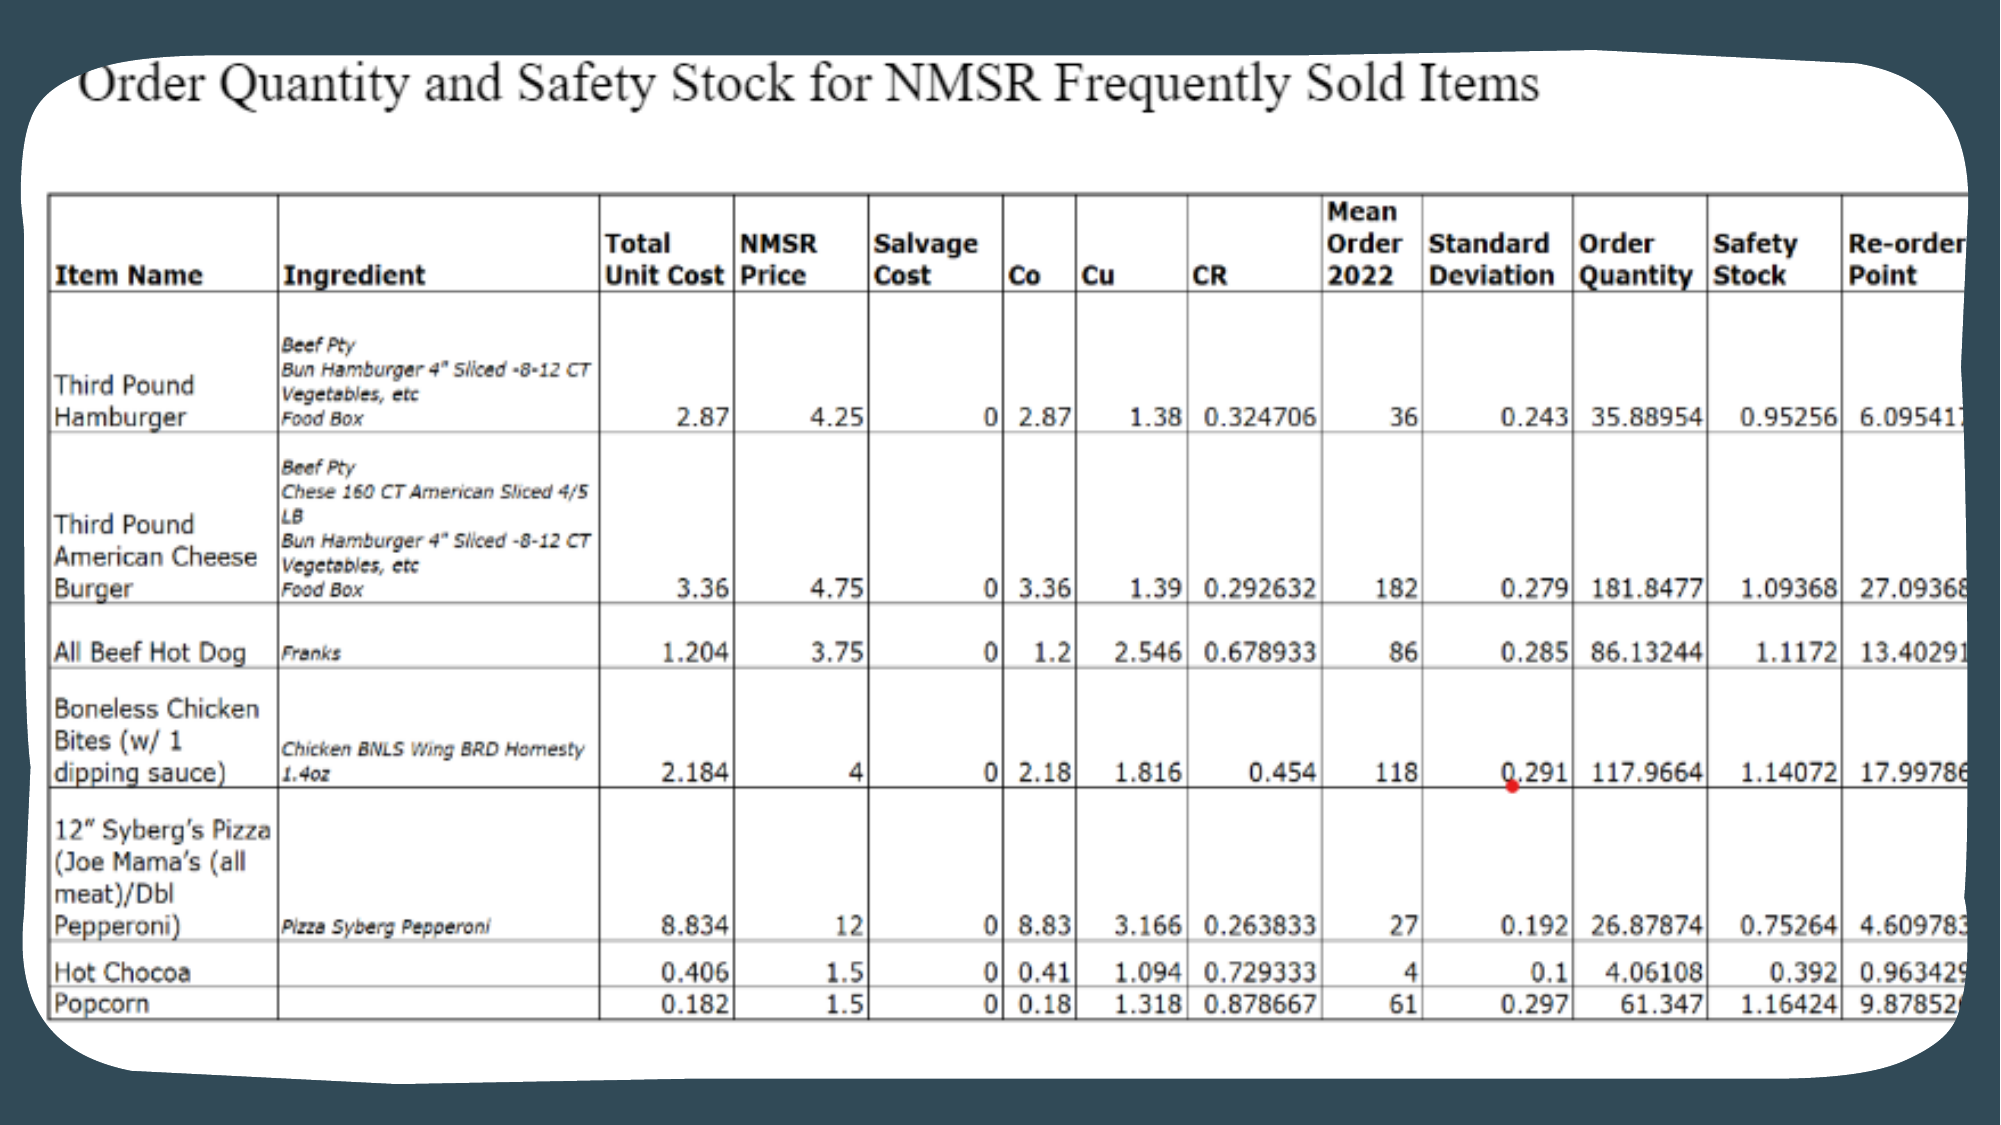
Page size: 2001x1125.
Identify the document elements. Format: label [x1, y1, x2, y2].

picture [20, 50, 1969, 1085]
text_box [0, 0, 2000, 1125]
